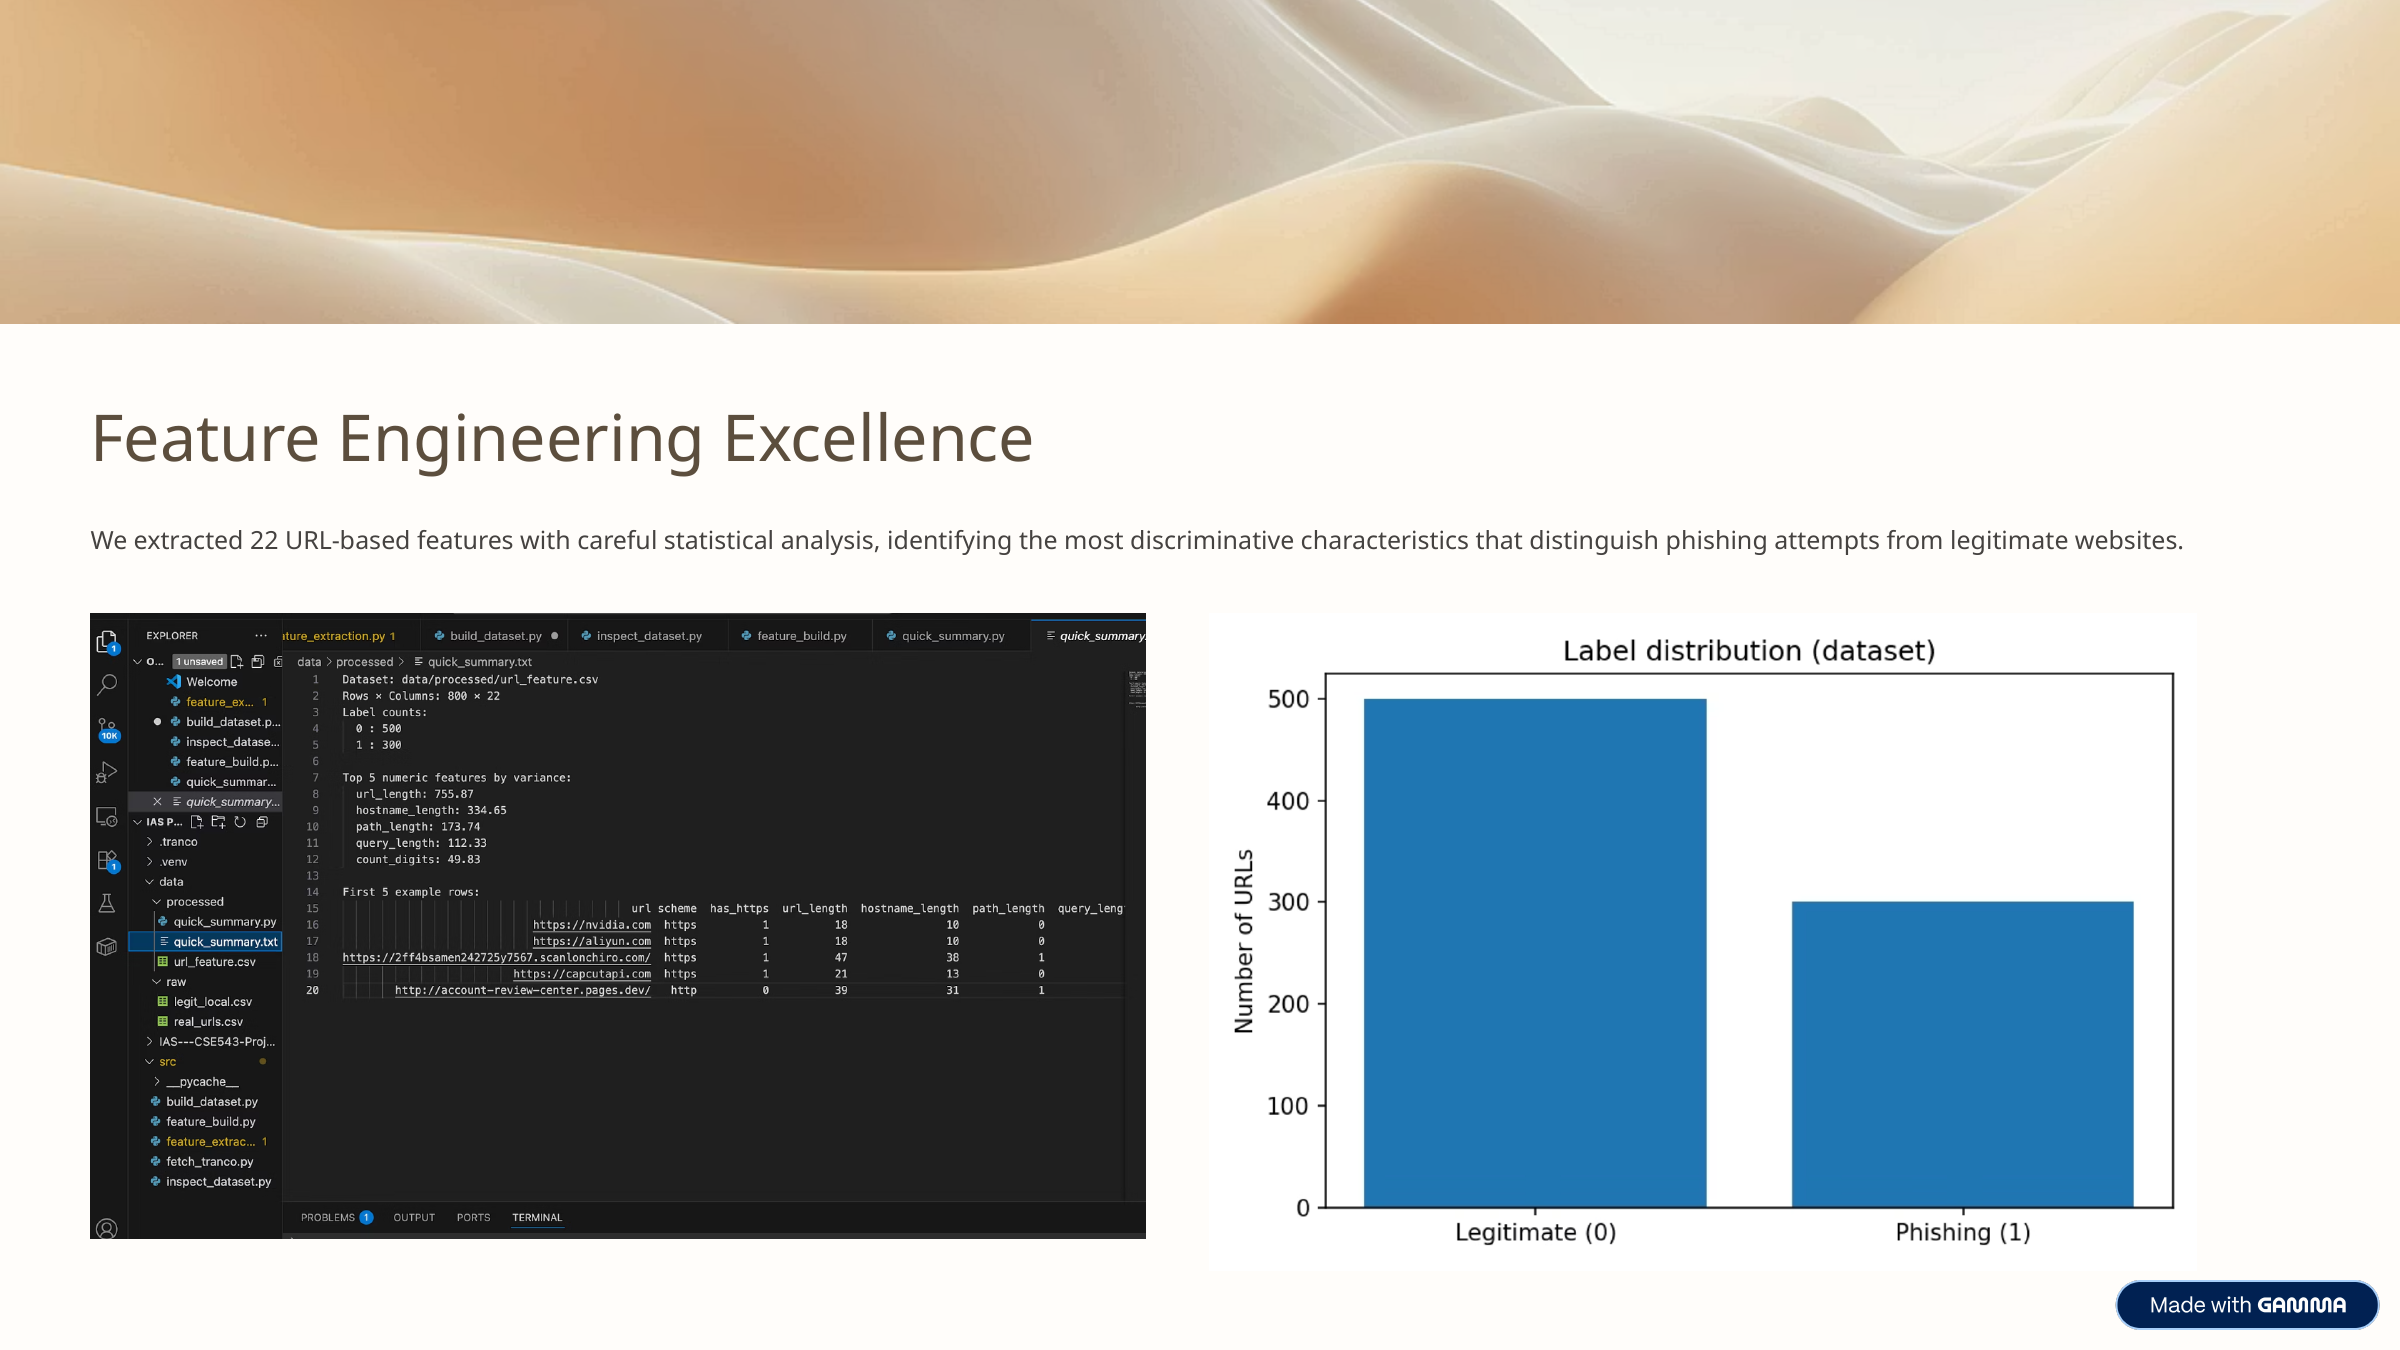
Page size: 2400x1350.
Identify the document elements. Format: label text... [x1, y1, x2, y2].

picture [90, 613, 1146, 1239]
picture [1209, 613, 2389, 1339]
text_box We extracted 22 URL-based features with careful statistical analysis, identifying the most discriminative characteristics that distinguish phishing attempts from legitimate websites. [90, 513, 2310, 556]
text_box Feature Engineering Excellence [90, 394, 1135, 476]
picture [0, 0, 2400, 324]
